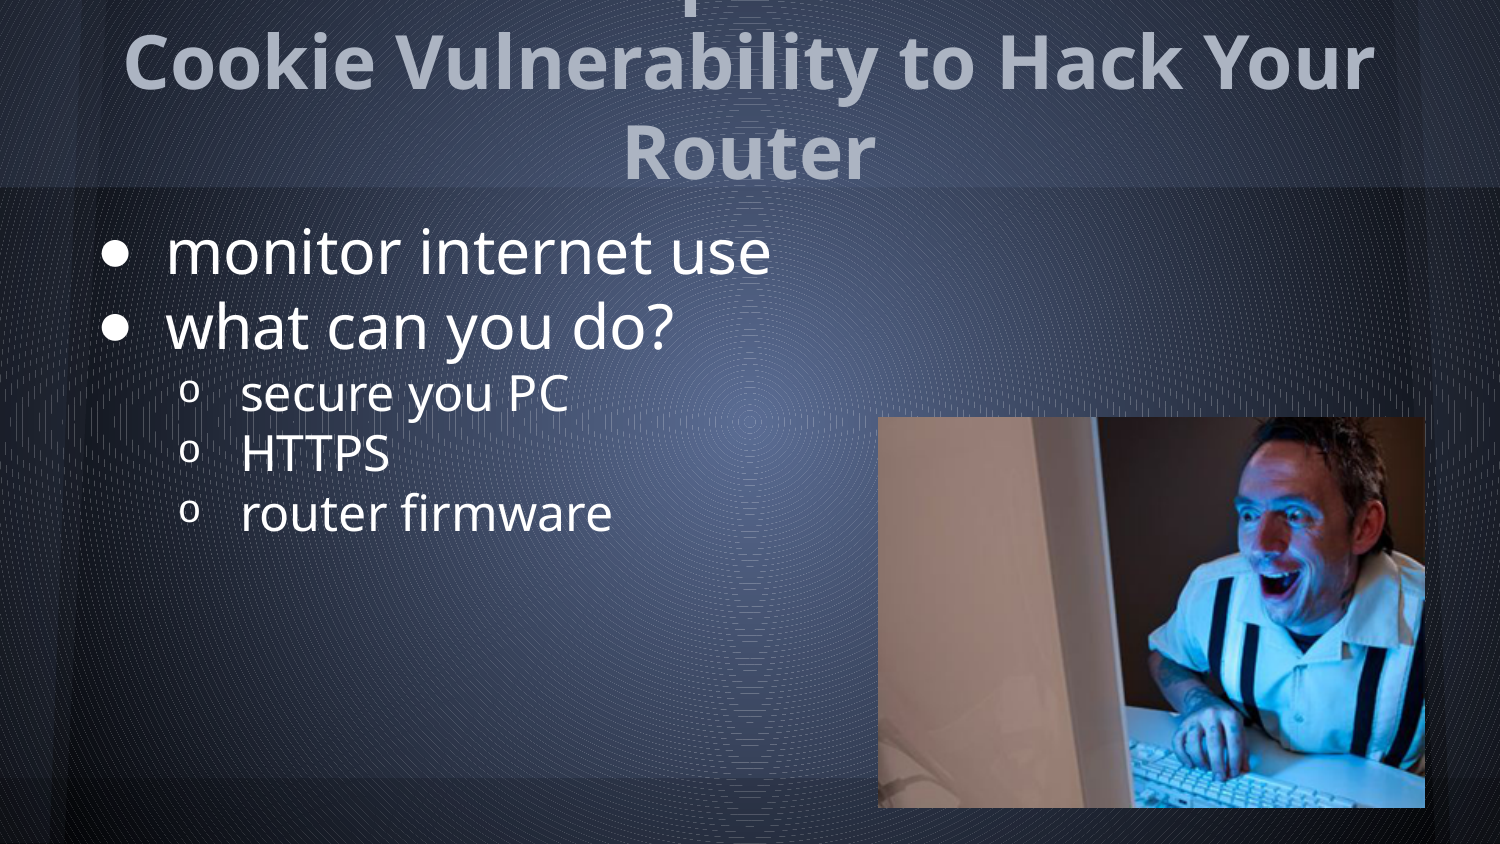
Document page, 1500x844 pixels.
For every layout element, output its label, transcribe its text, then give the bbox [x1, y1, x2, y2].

picture [877, 417, 1426, 809]
title Attackers Exploit Misfortune Cookie Vulnerability to Hack Your Router [75, 68, 1425, 196]
list monitor internet use what can you do? secure you PC HTTPS router firmware [75, 196, 1425, 808]
